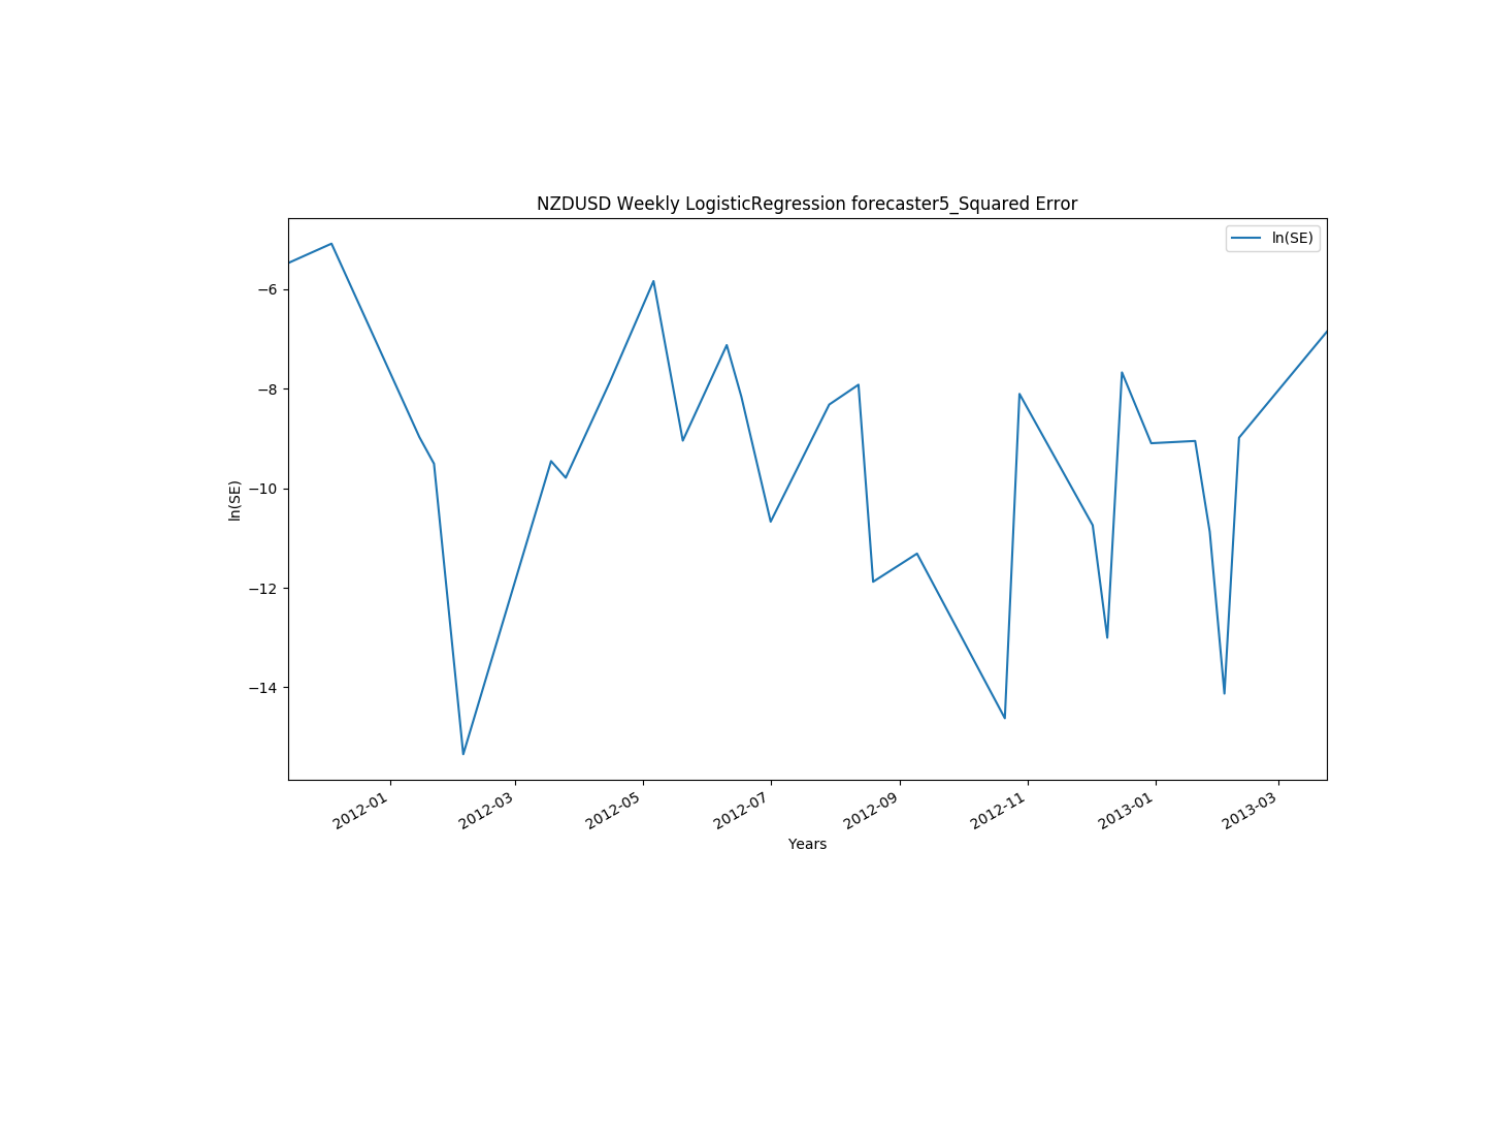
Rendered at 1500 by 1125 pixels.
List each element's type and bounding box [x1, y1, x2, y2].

picture [119, 119, 1461, 946]
